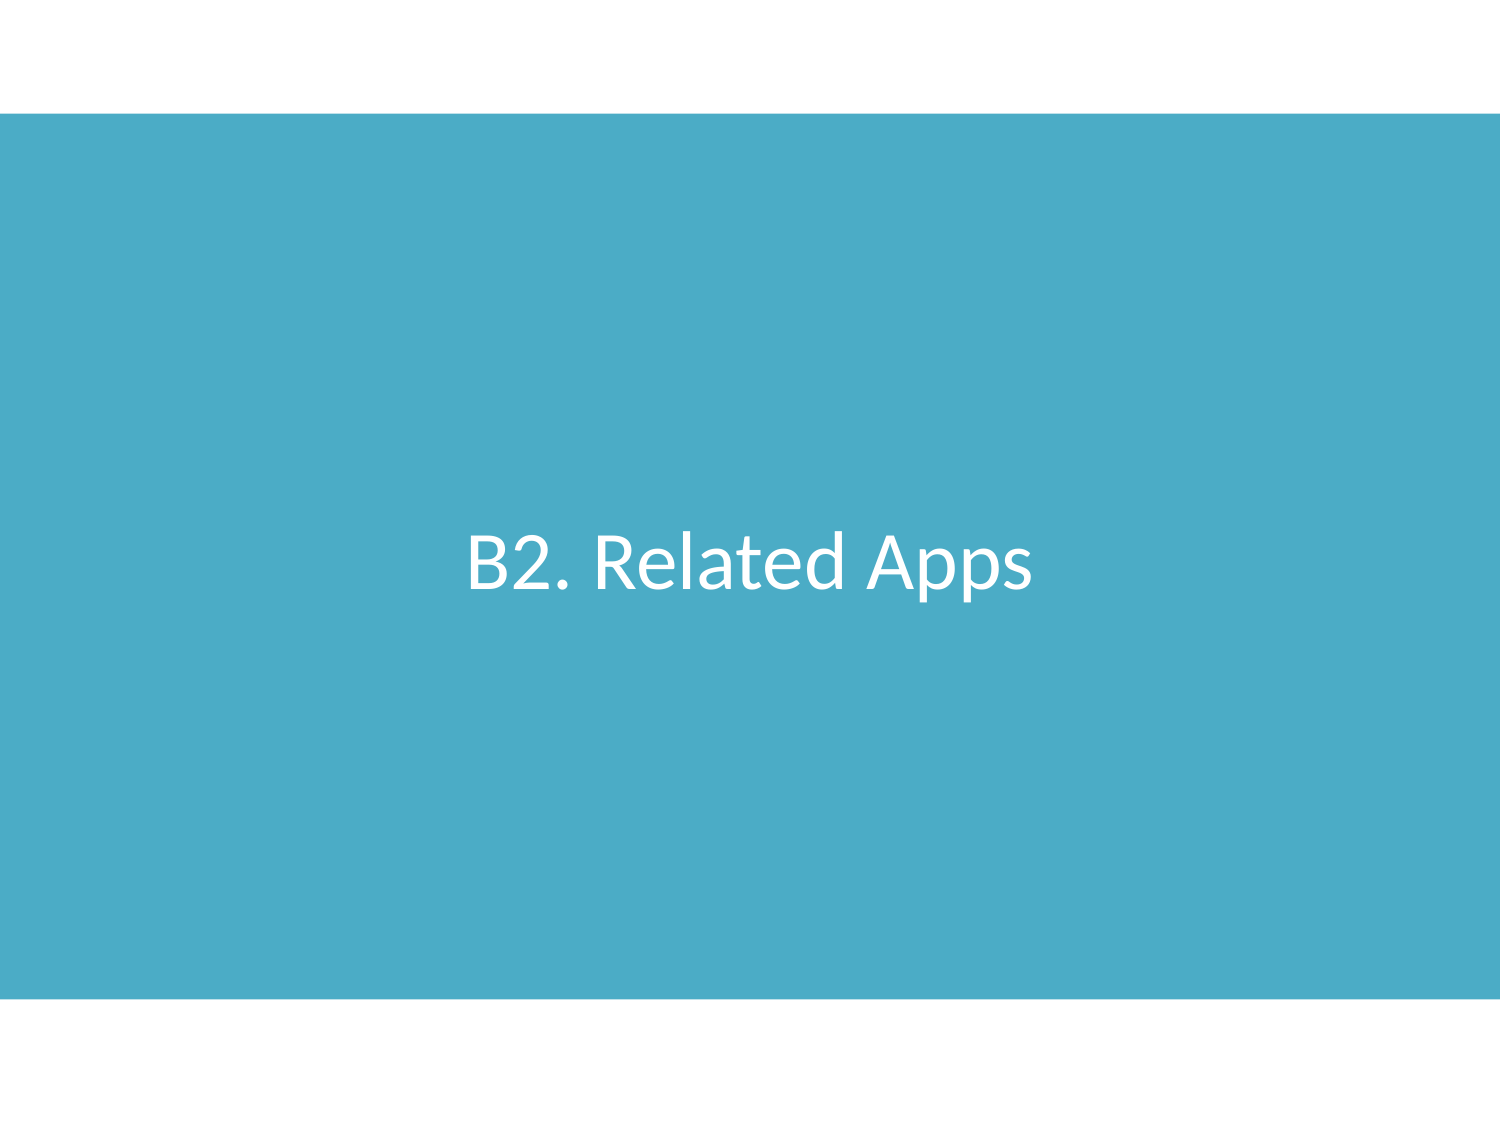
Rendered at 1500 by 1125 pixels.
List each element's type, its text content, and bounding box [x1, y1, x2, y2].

text_box B2. Related Apps [0, 111, 1500, 1001]
